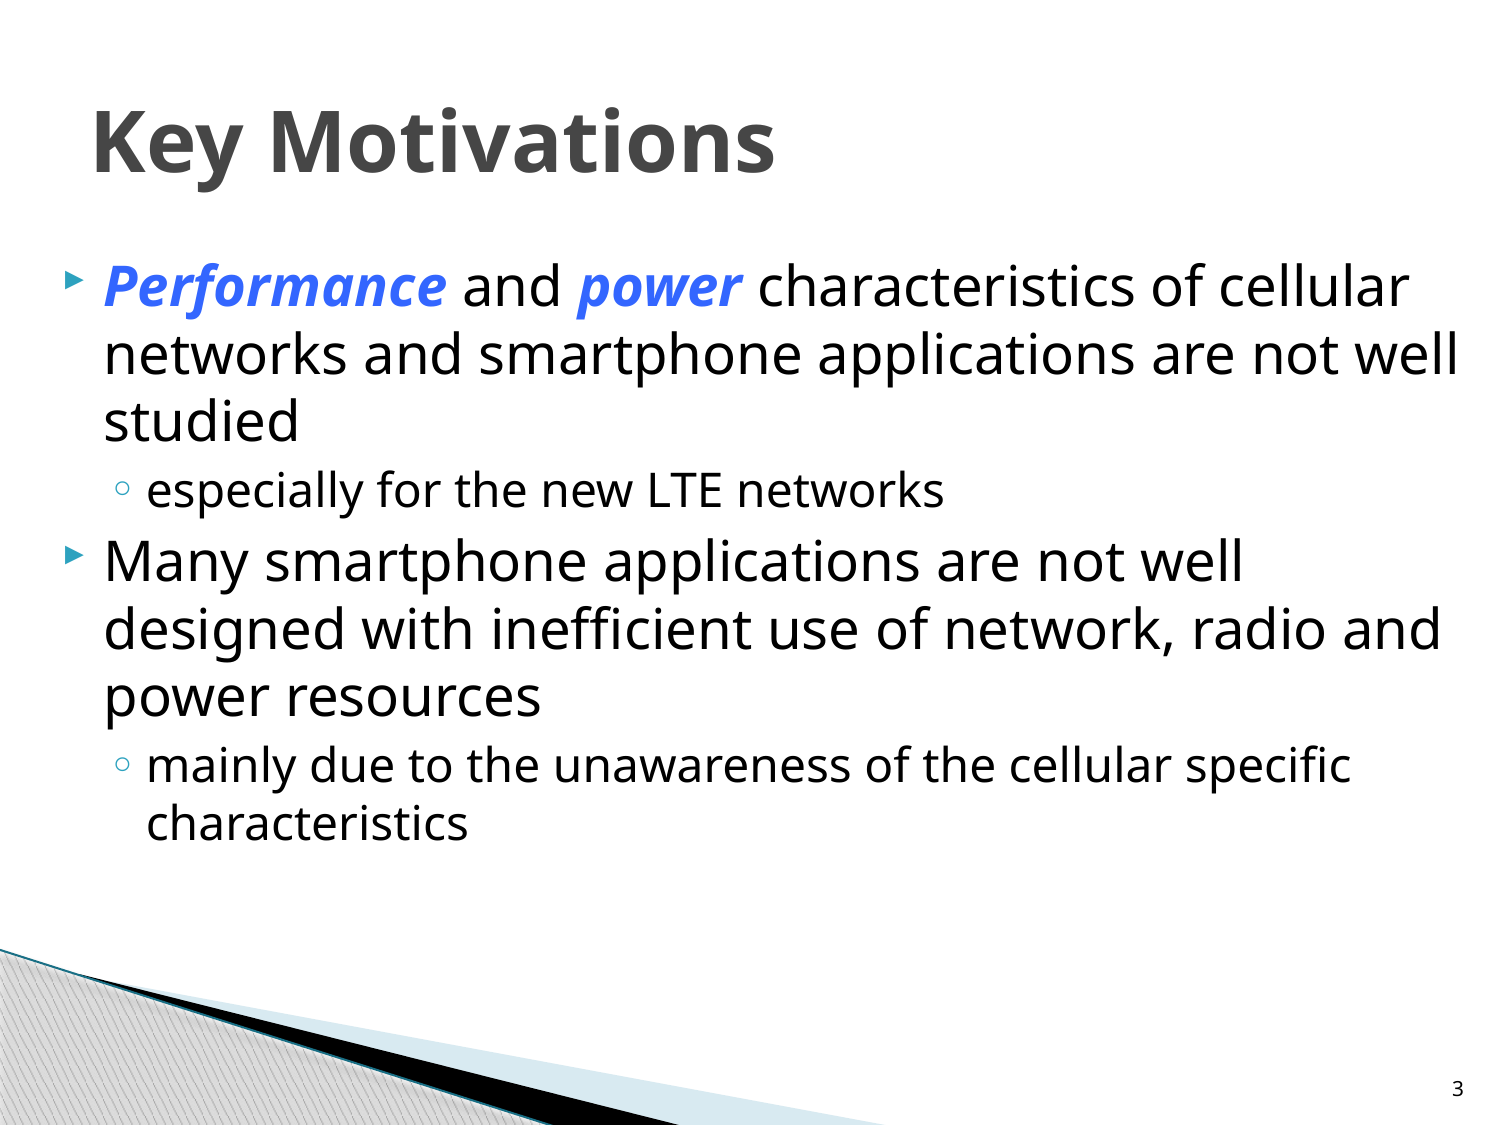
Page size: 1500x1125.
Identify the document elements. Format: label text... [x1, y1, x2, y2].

title Key Motivations [75, 45, 1425, 233]
table_cell Social network [0, 953, 29, 964]
list Performance and power characteristics of cellular networks and smartphone applications are not well studied especially for the new LTE networks Many smartphone applications are not well designed with inefficient use of network, radio and power resources mainly due to the unawareness of the cellular specific characteristics [29, 243, 1479, 986]
slide_number 3 [1418, 1051, 1479, 1112]
table_cell Social network [100, 986, 542, 1125]
